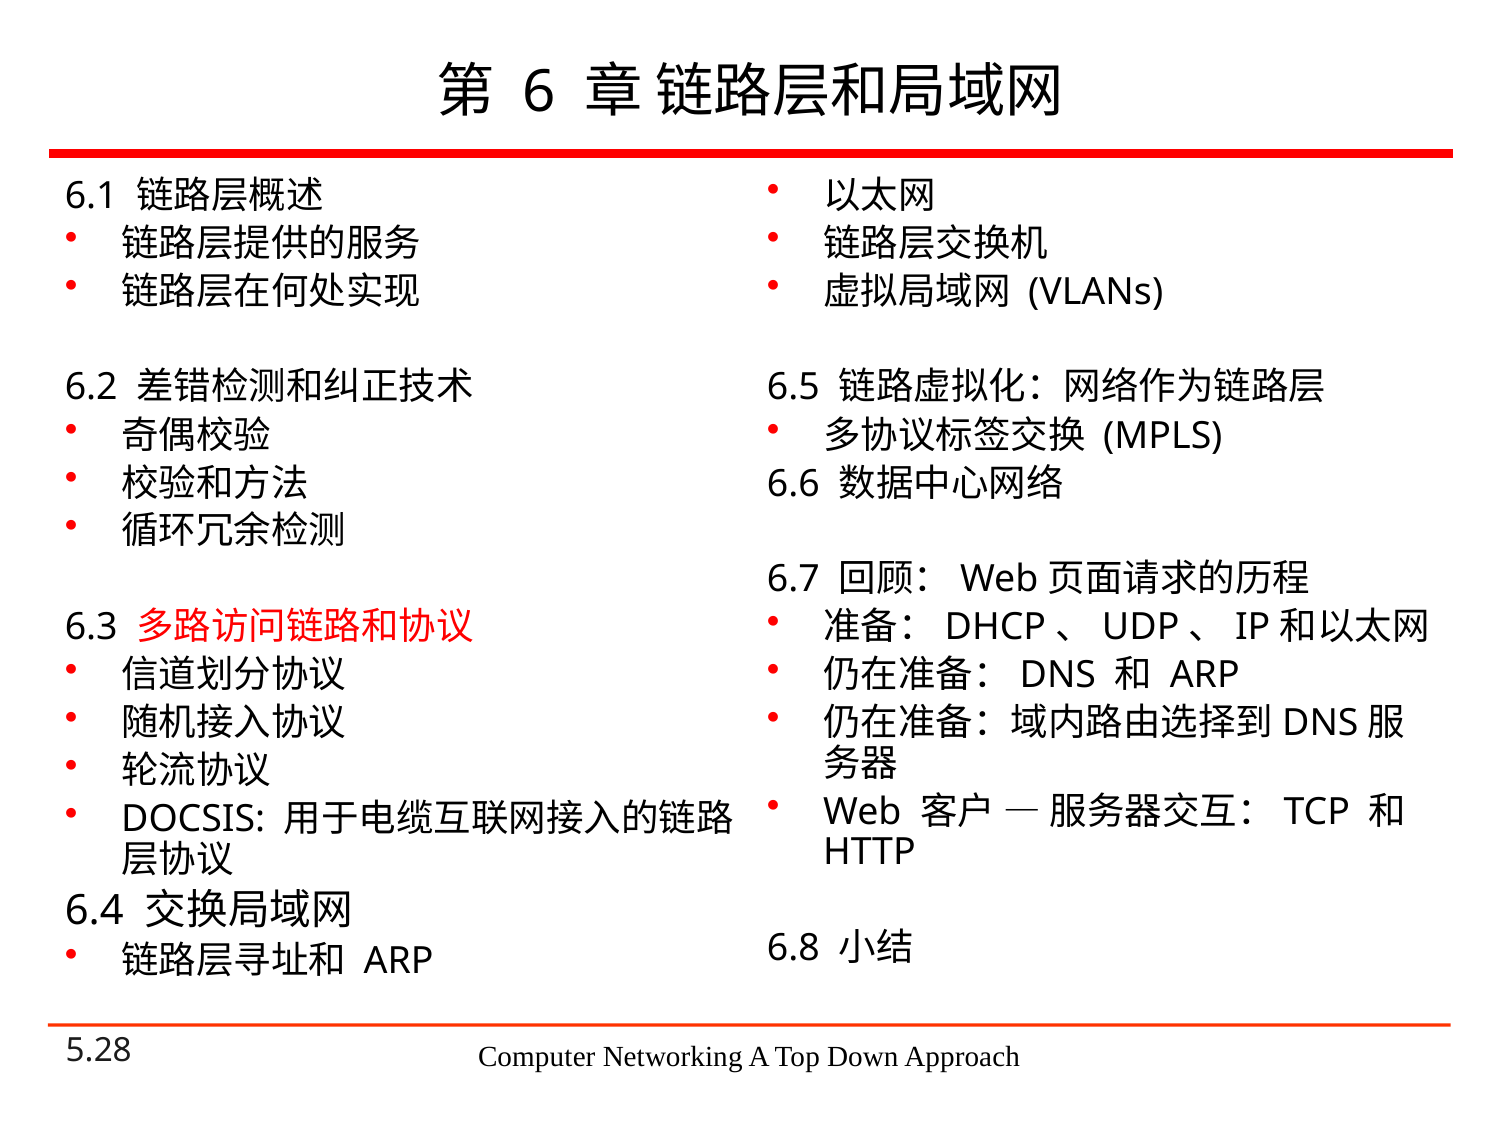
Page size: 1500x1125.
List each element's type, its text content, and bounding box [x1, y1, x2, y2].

list 6.1 链路层概述 链路层提供的服务 链路层在何处实现 6.2 差错检测和纠正技术 奇偶校验 校验和方法 循环冗余检测 6.3 多路访问链路和协议 信道划分协议 随机接入协议 轮流协议 DOCSIS: 用于电缆互联网接入的链路层协议 6.4 交换局域网 链路层寻址和 ARP [49, 168, 751, 1016]
list 以太网 链路层交换机 虚拟局域网 (VLANs) 6.5 链路虚拟化：网络作为链路层 多协议标签交换 (MPLS) 6.6 数据中心网络 6.7 回顾：Web页面请求的历程 准备：DHCP、UDP、IP和以太网 仍在准备：DNS 和 ARP 仍在准备：域内路由选择到DNS服务器 Web 客户 — 服务器交互：TCP 和 HTTP 6.8 小结 [751, 168, 1452, 1016]
title 第 6 章 链路层和局域网 [49, 35, 1451, 141]
